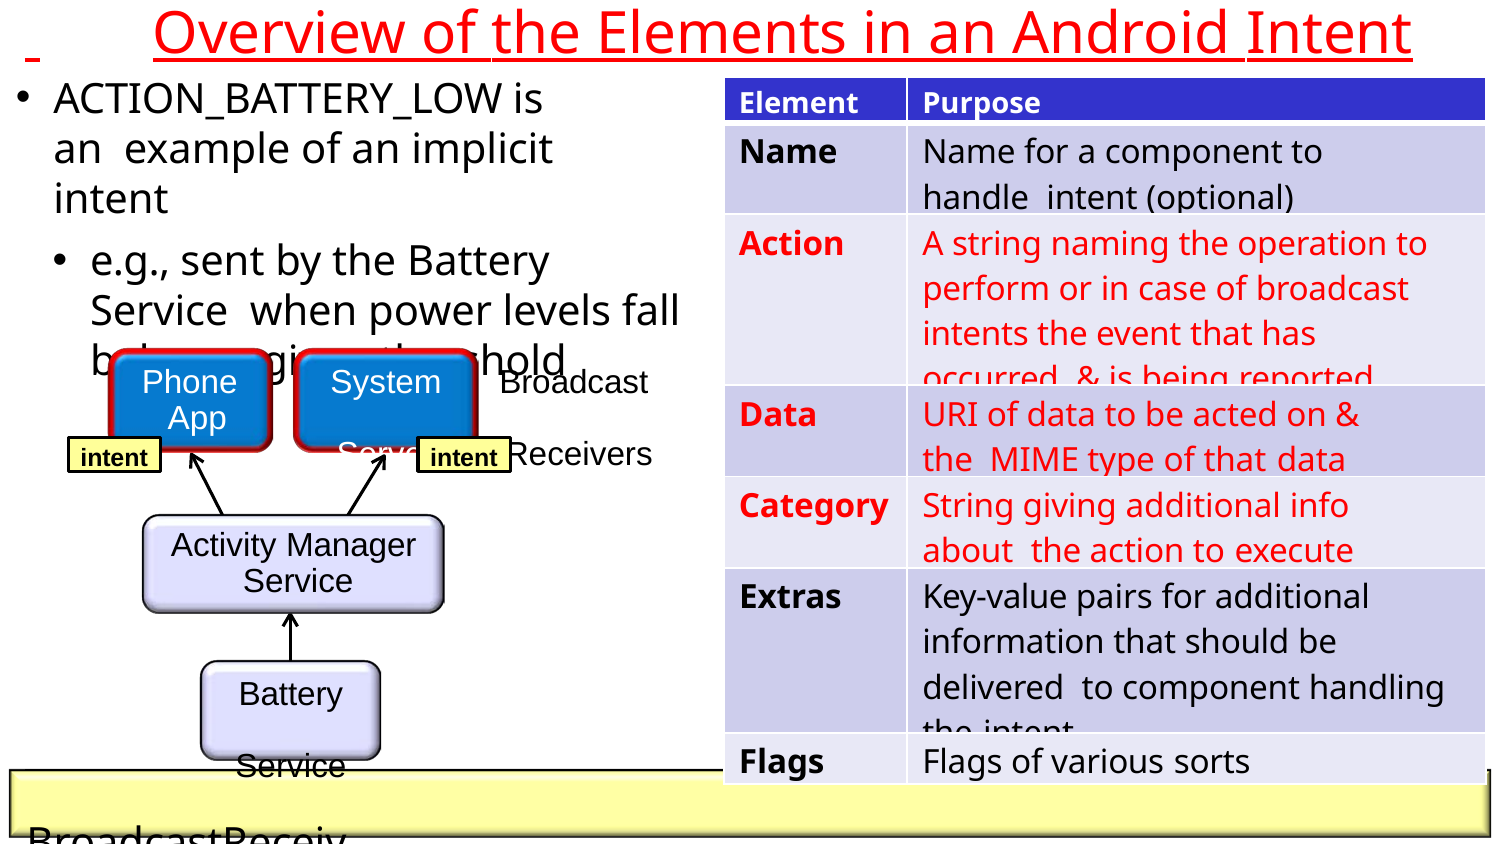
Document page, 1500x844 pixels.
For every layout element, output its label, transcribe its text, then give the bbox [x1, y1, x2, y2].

table_cell Name for a component to handle intent (optional) [908, 126, 1485, 213]
text_box ACTION_BATTERY_LOW is an example of an implicit intent e.g., sent by the Battery Service when power levels fall below a given threshold [13, 69, 681, 385]
text_box [1481, 768, 1492, 838]
table_header Element [725, 78, 906, 120]
table_cell Category [725, 477, 906, 567]
text_box [292, 347, 479, 450]
table_cell Key-value pairs for additional information that should be delivered to component handling the intent [908, 569, 1485, 732]
text_box Phone App [139, 357, 241, 436]
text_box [141, 452, 445, 761]
table_cell Name [725, 126, 906, 213]
table_cell Flags of various sorts [908, 734, 1485, 783]
table_cell Action [725, 215, 906, 384]
table_cell Extras [725, 569, 906, 732]
table_header Purpose [908, 78, 1485, 120]
title Overview of the Elements in an Android Intent [22, 0, 1478, 136]
text_box System Server [328, 357, 444, 450]
table_cell URI of data to be acted on & the MIME type of that data [908, 386, 1485, 476]
text_box Broadcast Receivers [497, 357, 656, 473]
table_cell Data [725, 386, 906, 476]
table_cell String giving additional info about the action to execute [908, 477, 1485, 567]
text_box [8, 768, 18, 838]
table_cell Flags [725, 734, 906, 783]
text_box intent [68, 437, 161, 472]
text_box Activity Manager Service Battery Service BroadcastReceiver(s) are notified by th2e5 AMS when an event of interest occurs [18, 520, 1481, 844]
text_box [107, 347, 274, 450]
text_box intent [418, 437, 511, 472]
table_cell A string naming the operation to perform or in case of broadcast intents the event that has occurred & is being reported [908, 215, 1485, 384]
